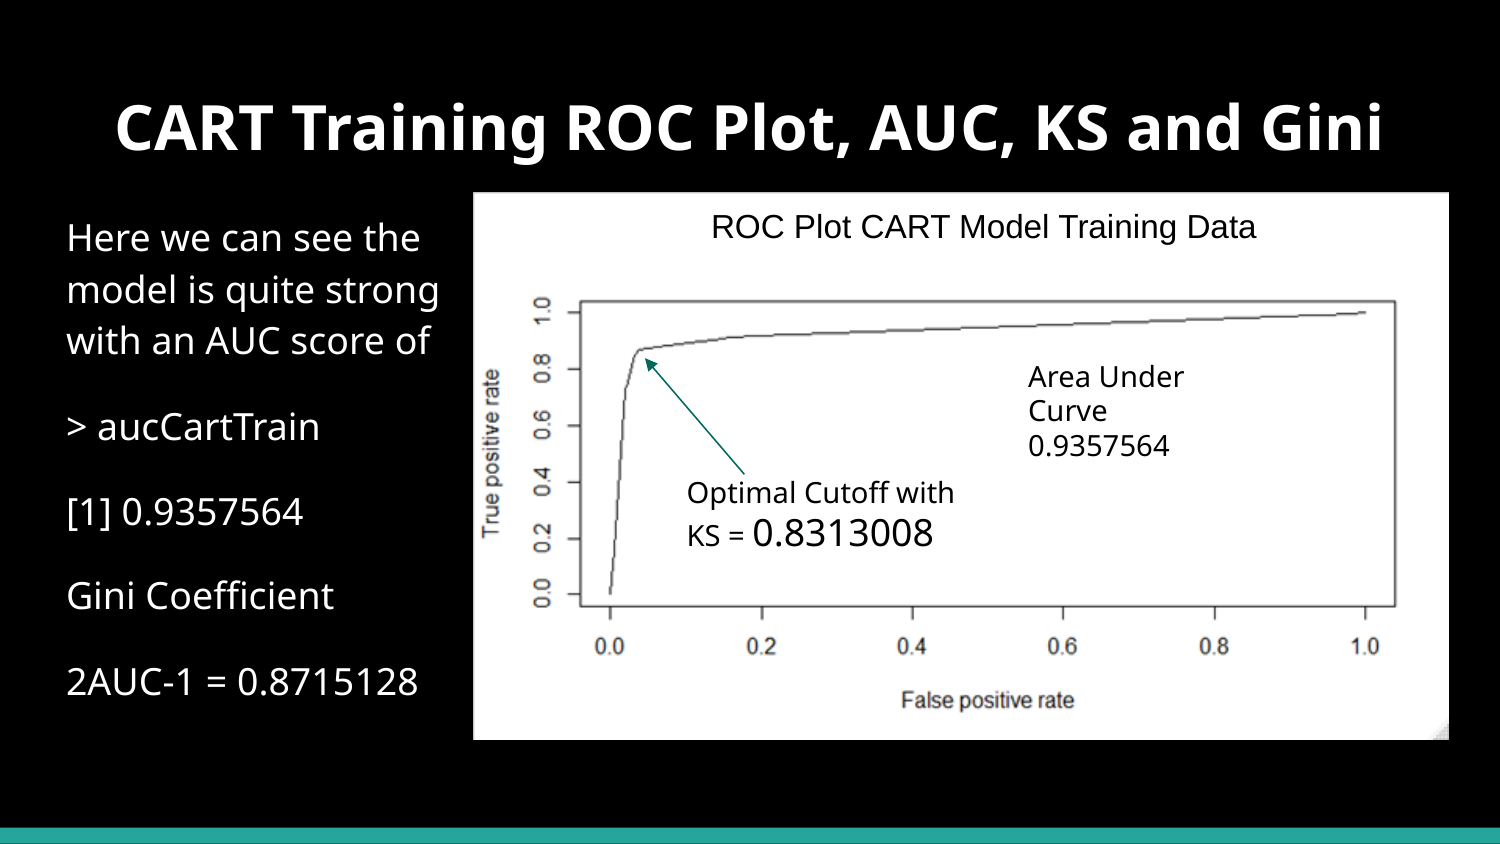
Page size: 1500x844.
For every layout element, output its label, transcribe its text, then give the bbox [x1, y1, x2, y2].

picture [473, 191, 1450, 740]
list Here we can see the model is quite strong with an AUC score of > aucCartTrain [1] 0.9357564 Gini Coefficient 2AUC-1 = 0.8715128 [51, 192, 474, 750]
title CART Training ROC Plot, AUC, KS and Gini [51, 72, 1449, 174]
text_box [644, 357, 745, 475]
